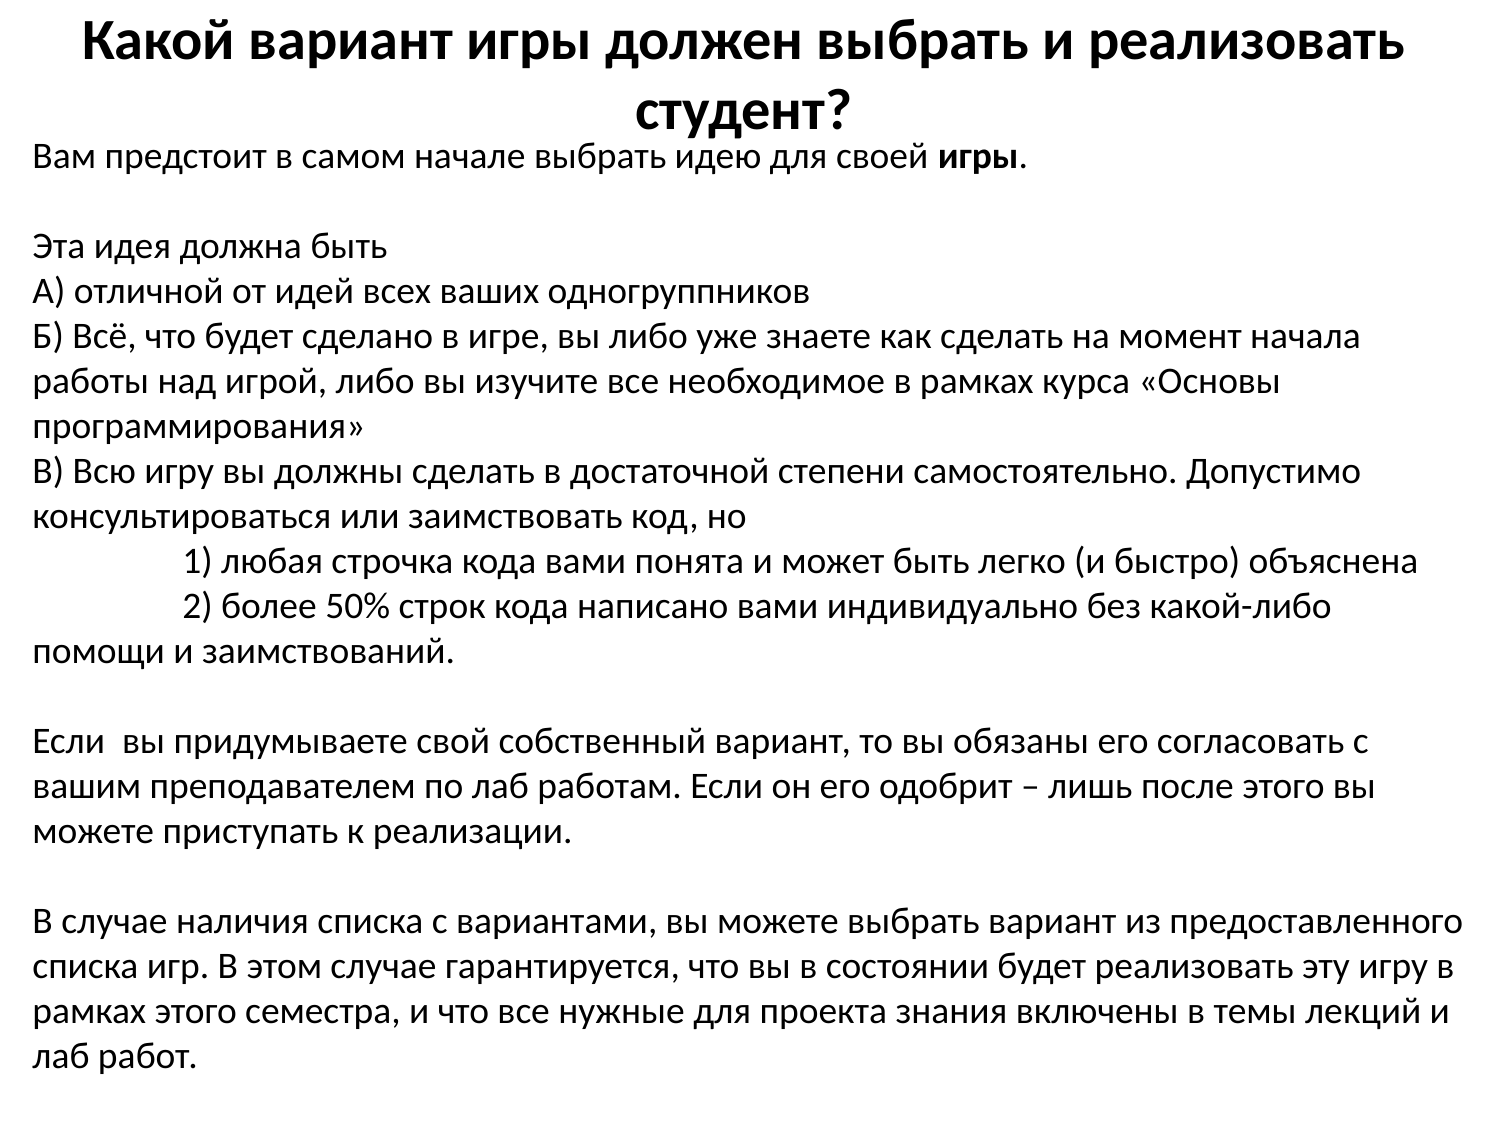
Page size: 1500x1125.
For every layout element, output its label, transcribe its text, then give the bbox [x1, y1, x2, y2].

text_box Вам предстоит в самом начале выбрать идею для своей игры. Эта идея должна быть А) отличной от идей всех ваших одногруппников Б) Всё, что будет сделано в игре, вы либо уже знаете как сделать на момент начала работы над игрой, либо вы изучите все необходимое в рамках курса «Основы программирования» В) Всю игру вы должны сделать в достаточной степени самостоятельно. Допустимо консультироваться или заимствовать код, но 1) любая строчка кода вами понята и может быть легко (и быстро) объяснена 2) более 50% строк кода написано вами индивидуально без какой-либо помощи и заимствований. Если вы придумываете свой собственный вариант, то вы обязаны его согласовать с вашим преподавателем по лаб работам. Если он его одобрит – лишь после этого вы можете приступать к реализации. В случае наличия списка с вариантами, вы можете выбрать вариант из предоставленного списка игр. В этом случае гарантируется, что вы в состоянии будет реализовать эту игру в рамках этого семестра, и что все нужные для проекта знания включены в темы лекций и лаб работ. [17, 123, 1483, 1083]
title Какой вариант игры должен выбрать и реализовать студент? [29, 19, 1459, 123]
